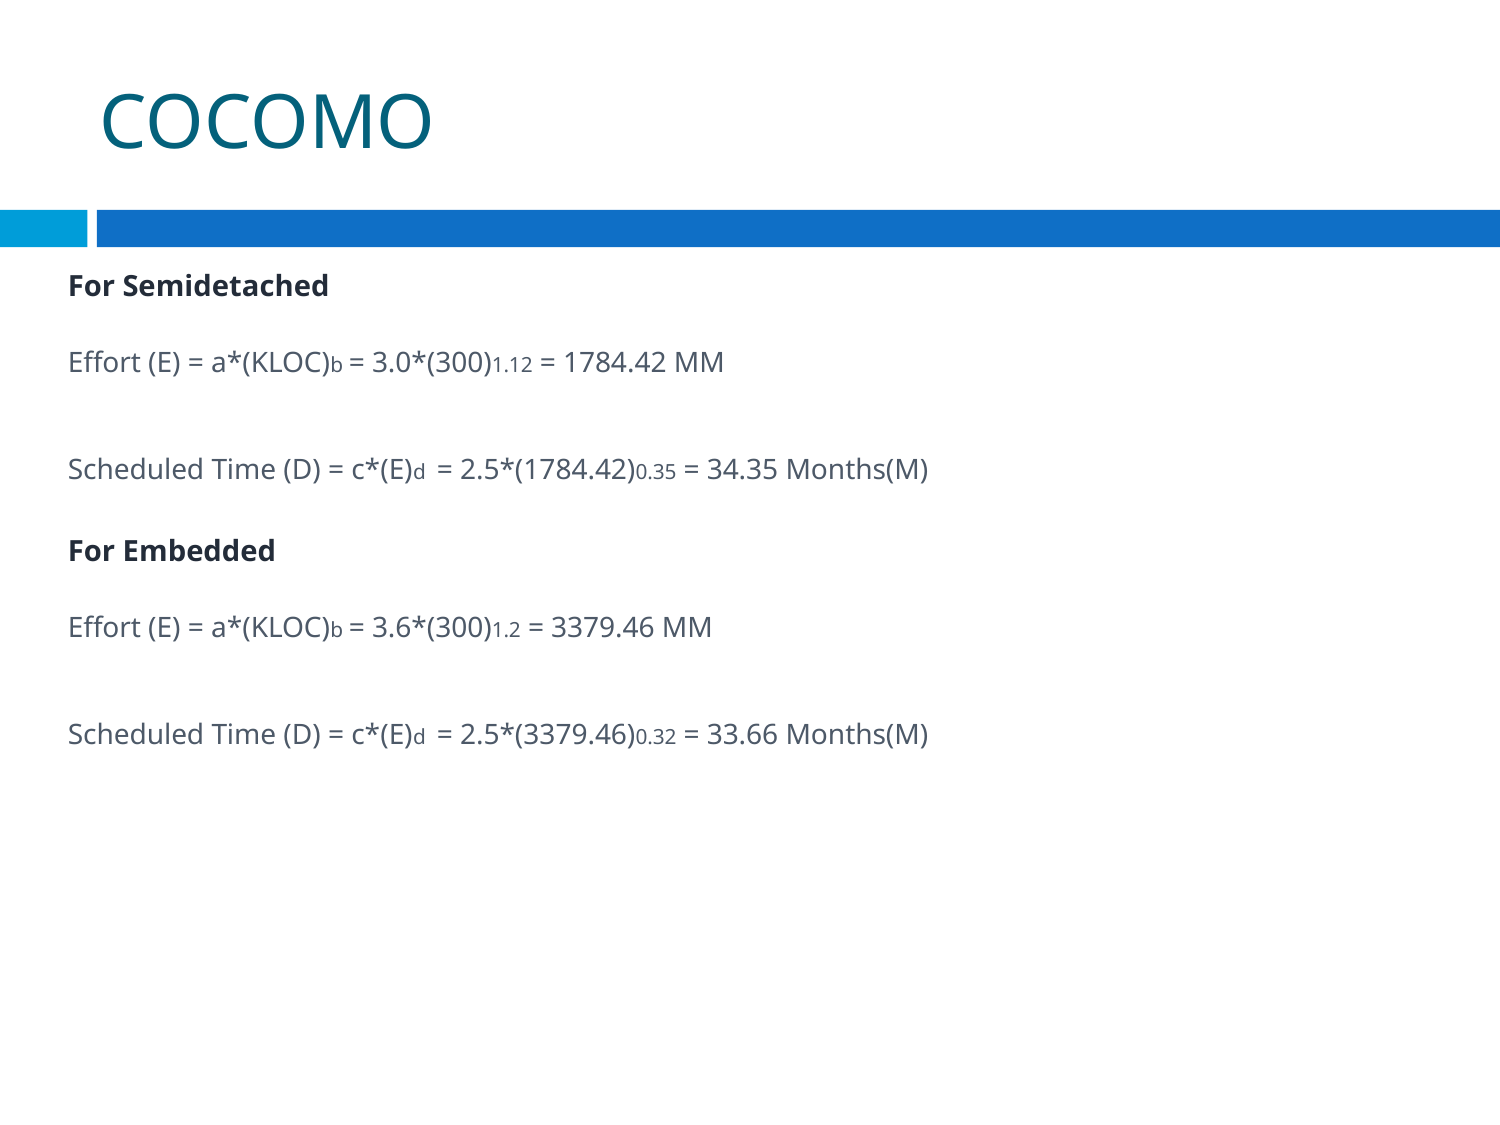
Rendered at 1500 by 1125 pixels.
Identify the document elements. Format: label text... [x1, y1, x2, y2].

list For Semidetached Effort (E) = a*(KLOC)b = 3.0*(300)1.12 = 1784.42 MM Scheduled Time (D) = c*(E)d = 2.5*(1784.42)0.35 = 34.35 Months(M) For Embedded Effort (E) = a*(KLOC)b = 3.6*(300)1.2 = 3379.46 MM Scheduled Time (D) = c*(E)d = 2.5*(3379.46)0.32 = 33.66 Months(M) [67, 260, 1434, 1041]
slide_number [0, 208, 88, 249]
title COCOMO [99, 37, 1438, 200]
